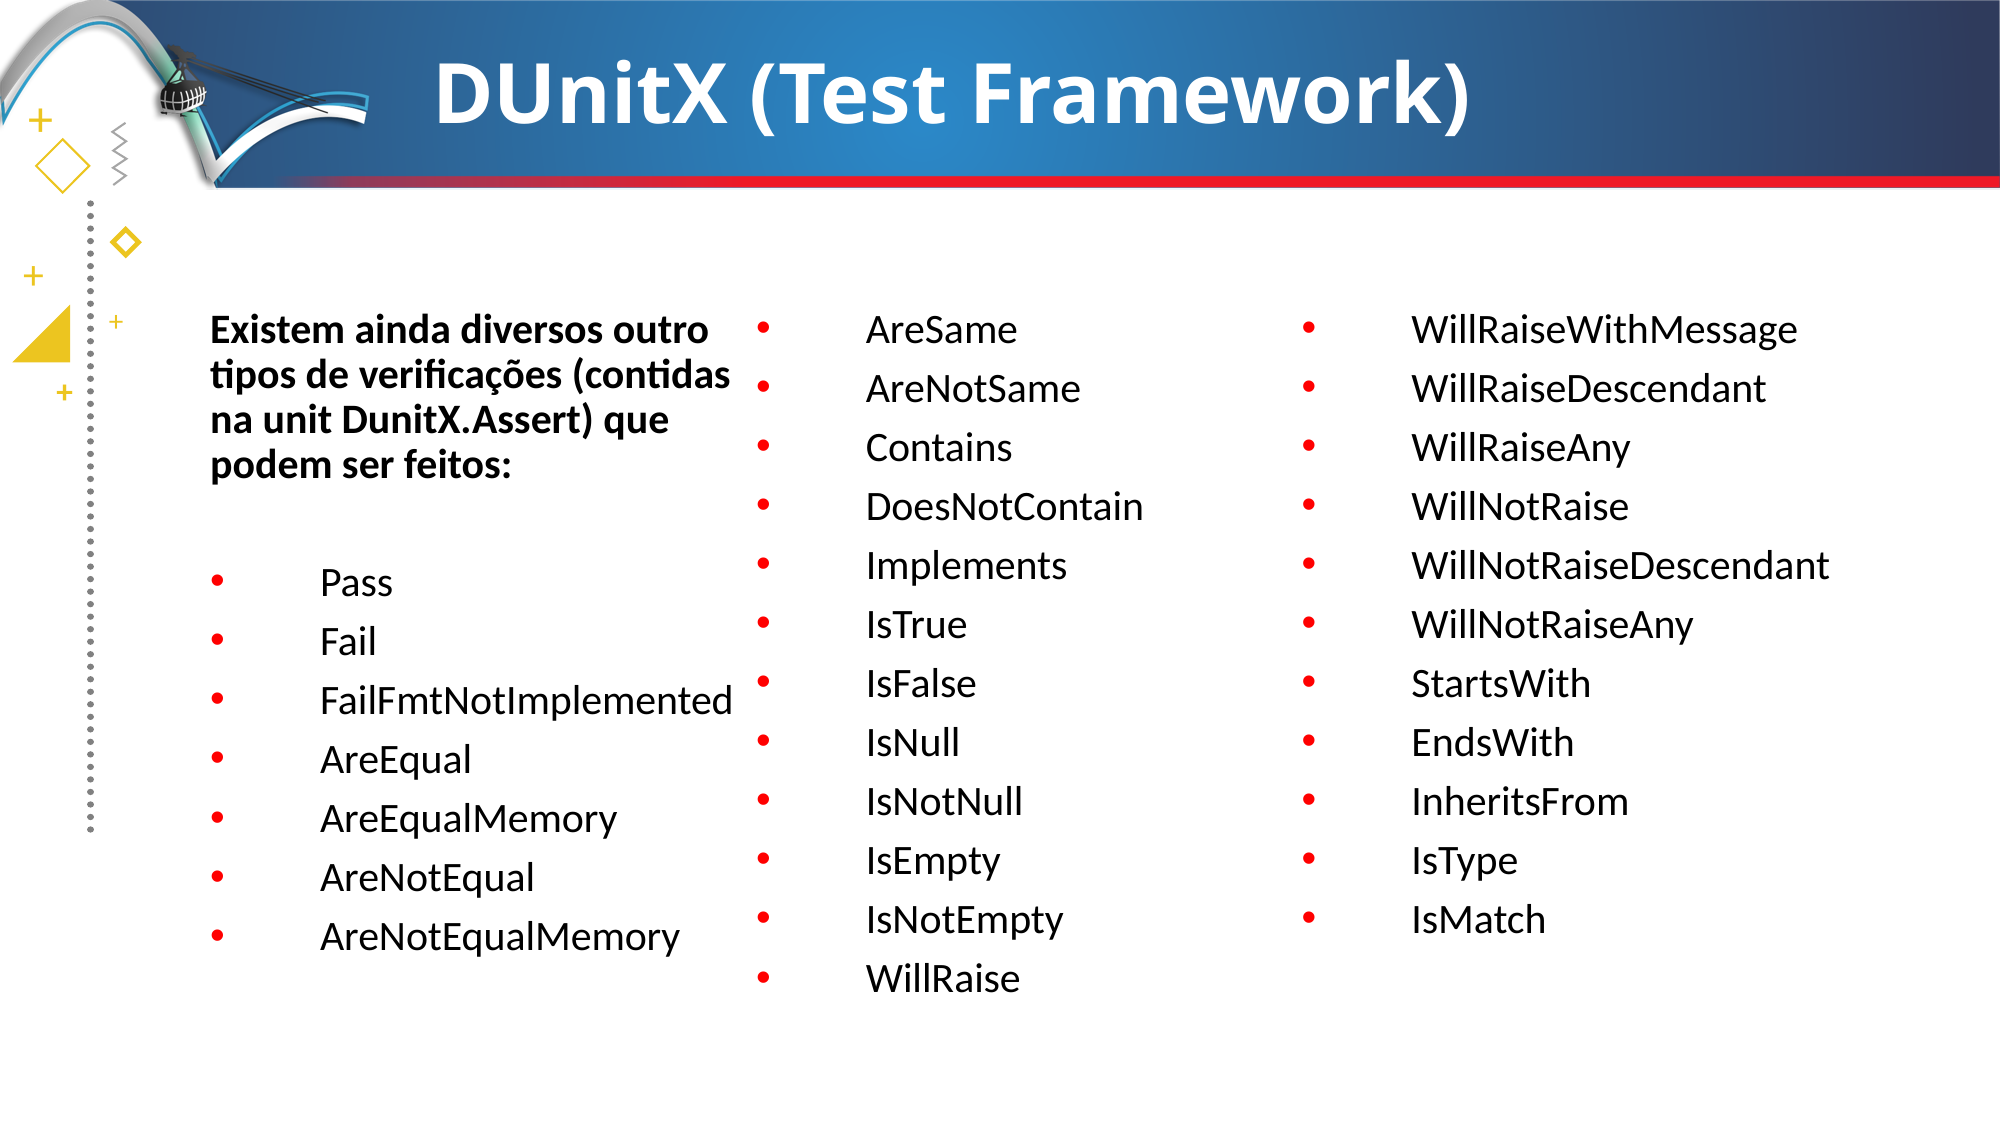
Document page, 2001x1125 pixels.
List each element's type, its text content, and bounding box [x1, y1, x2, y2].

picture [0, 0, 2000, 190]
title DUnitX (Test Framework) [417, 35, 1982, 172]
list Existem ainda diversos outro tipos de verificações (contidas na unit DunitX.Assert) que podem ser feitos: Pass Fail FailFmtNotImplemented AreEqual AreEqualMemory AreNotEqual AreNotEqualMemory AreSame AreNotSame Contains DoesNotContain Implements IsTrue IsFalse IsNull IsNotNull IsEmpty IsNotEmpty WillRaise WillRaiseWithMessage WillRaiseDescendant WillRaiseAny WillNotRaise WillNotRaiseDescendant WillNotRaiseAny StartsWith EndsWith InheritsFrom IsType IsMatch [195, 299, 1863, 1014]
picture [39, 142, 86, 190]
